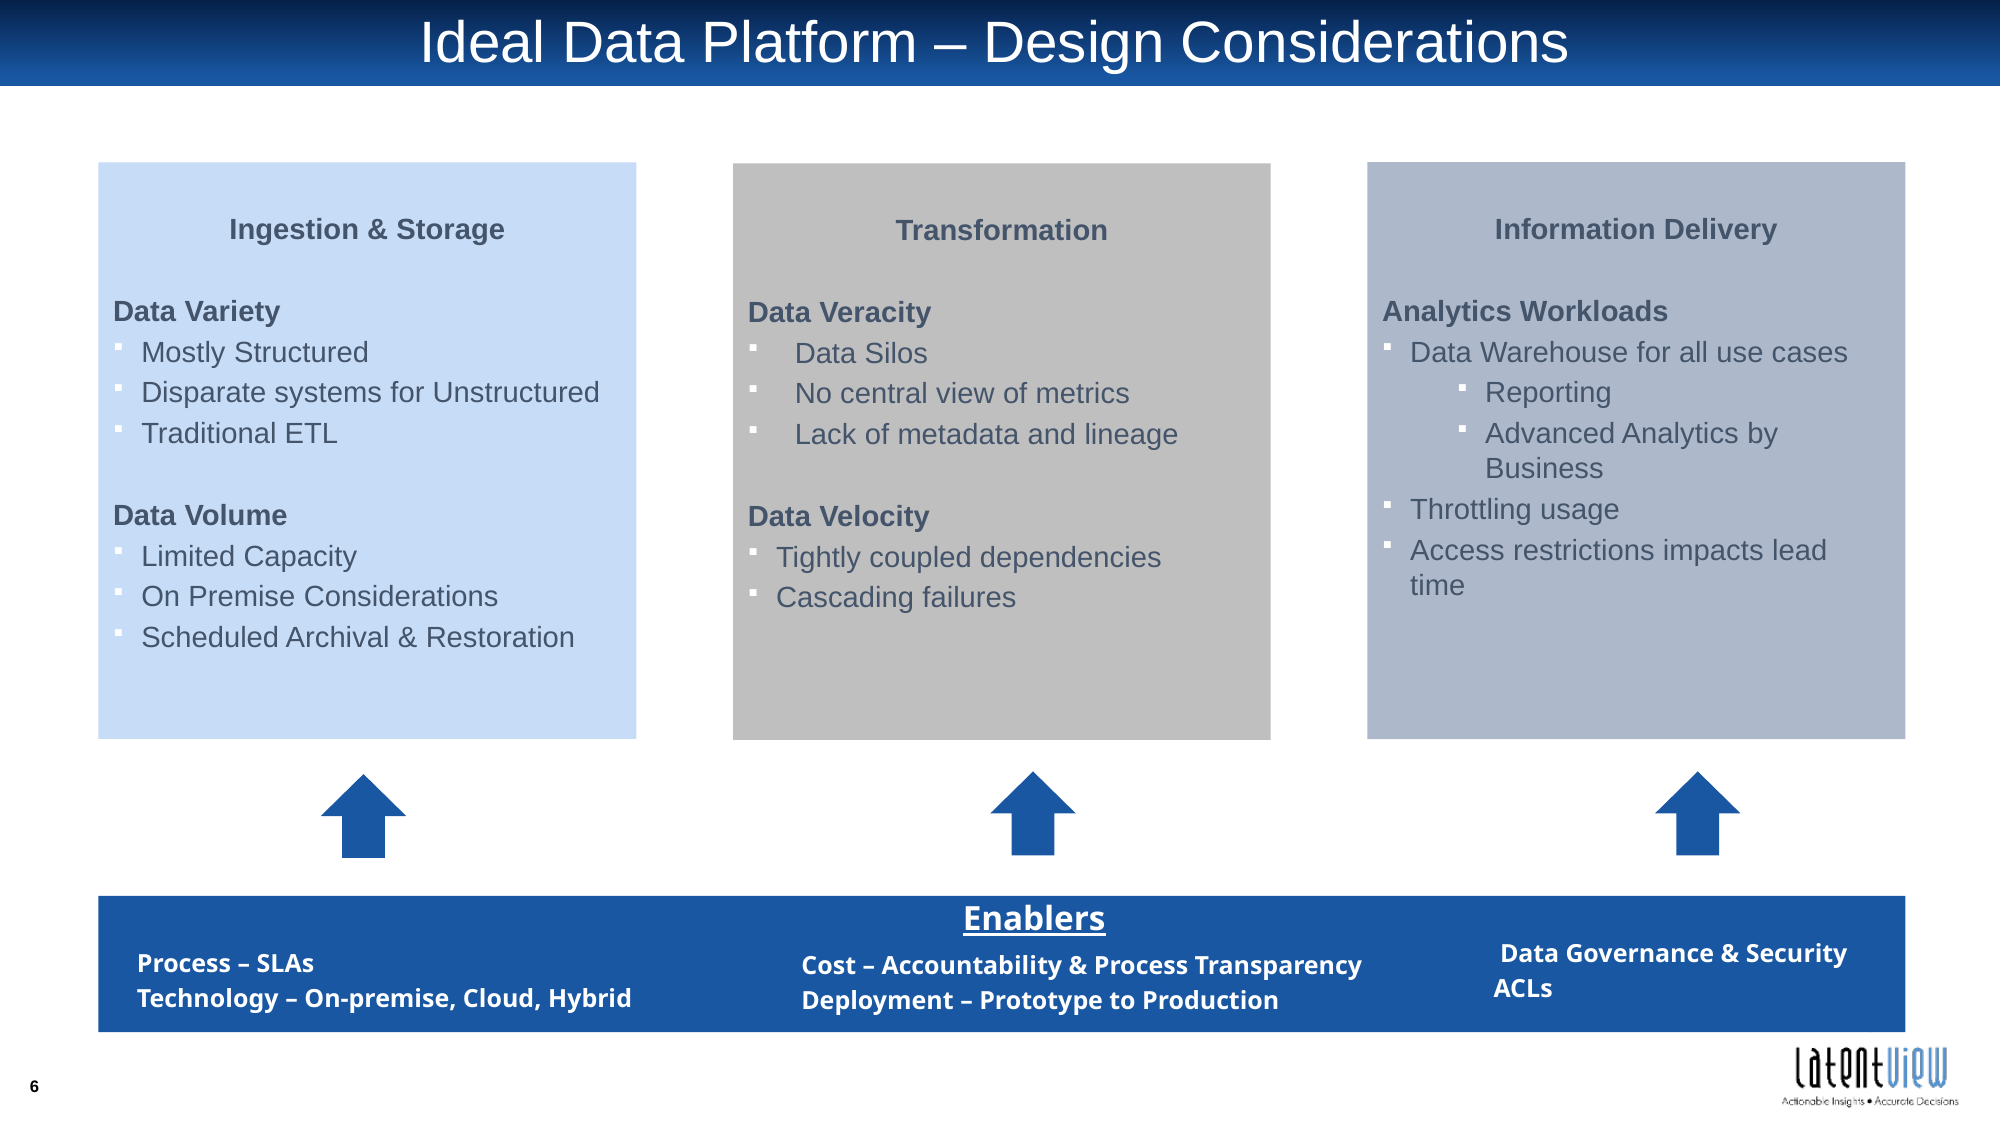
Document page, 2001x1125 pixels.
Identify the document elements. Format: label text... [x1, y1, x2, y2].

text_box [98, 895, 1906, 1033]
picture [1754, 959, 1988, 1125]
text_box Enablers [948, 889, 1121, 945]
text_box Transformation Data Veracity Data Silos No central view of metrics Lack of metadata and lineage Data Velocity Tightly coupled dependencies Cascading failures [733, 163, 1271, 740]
text_box Information Delivery Analytics Workloads Data Warehouse for all use cases Reporting Advanced Analytics by Business Throttling usage Access restrictions impacts lead time [1367, 162, 1906, 740]
text_box [990, 771, 1076, 856]
text_box Data Governance & Security ACLs [1478, 929, 1863, 1010]
text_box [1655, 771, 1741, 856]
text_box Cost – Accountability & Process Transparency Deployment – Prototype to Production [786, 942, 1378, 1023]
text_box Process – SLAs Technology – On-premise, Cloud, Hybrid [122, 940, 648, 1021]
text_box Ingestion & Storage Data Variety Mostly Structured Disparate systems for Unstructured Traditional ETL Data Volume Limited Capacity On Premise Considerations Scheduled Archival & Restoration [98, 162, 637, 739]
text_box [320, 774, 407, 858]
title Ideal Data Platform – Design Considerations [98, 9, 1894, 77]
